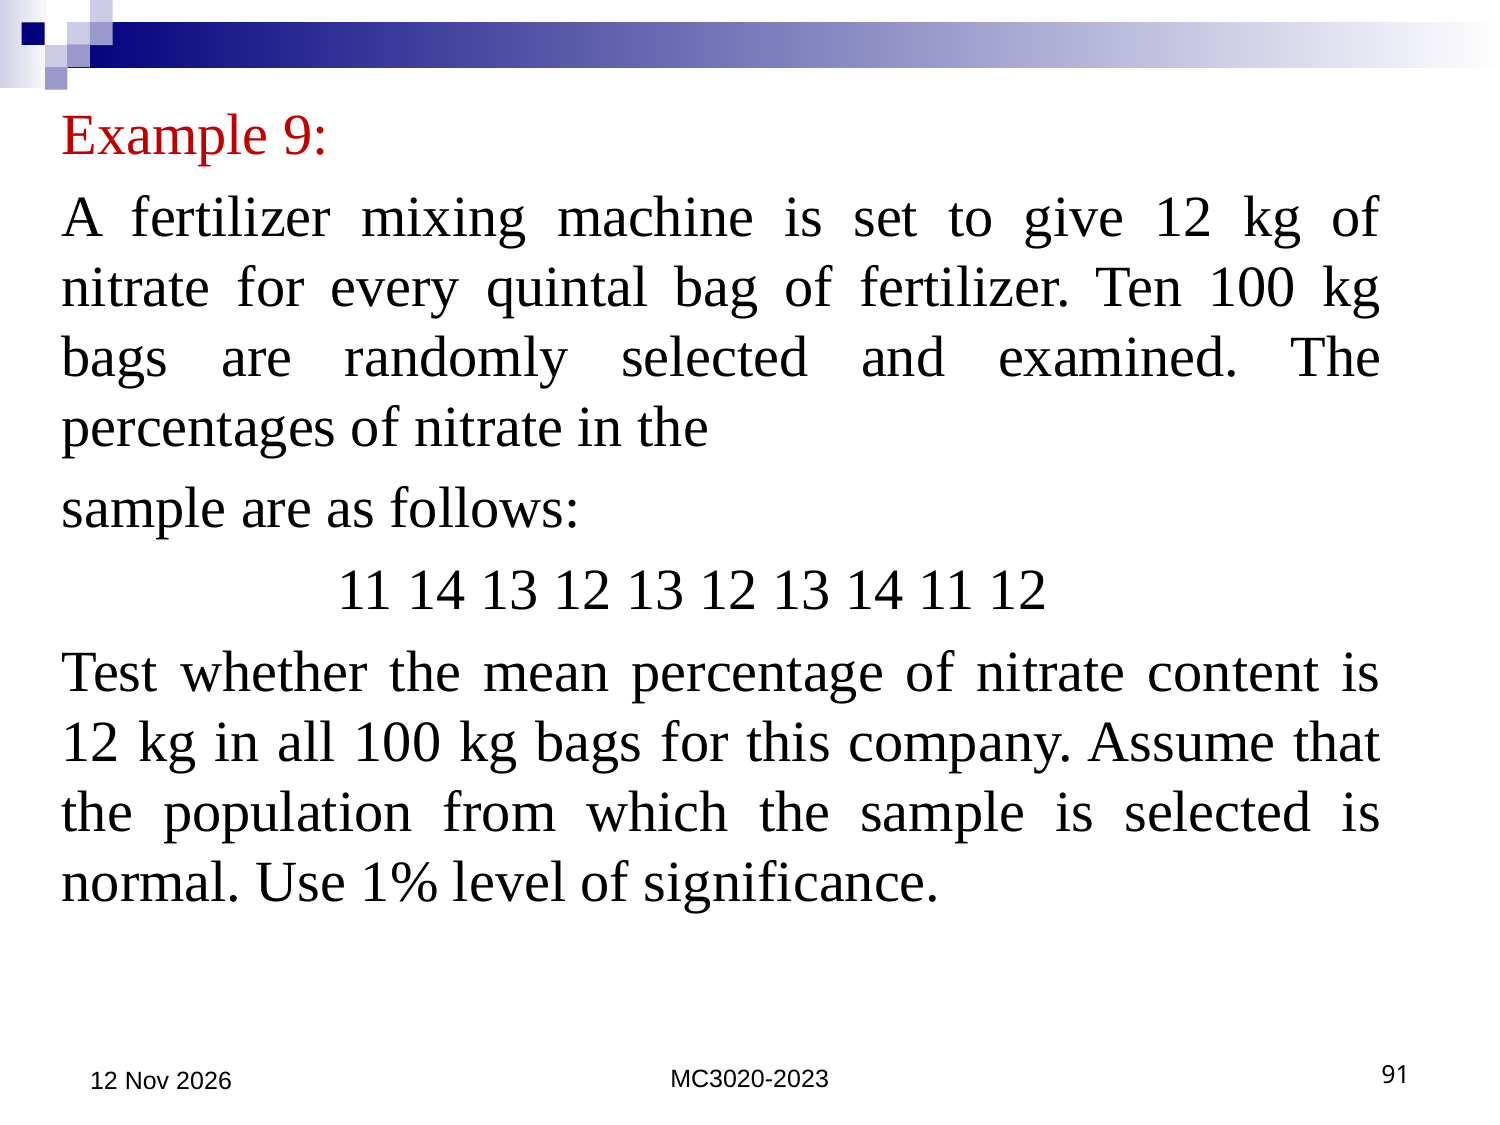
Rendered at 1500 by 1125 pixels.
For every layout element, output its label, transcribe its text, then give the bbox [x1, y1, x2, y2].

slide_number 30-May-23 [75, 1024, 425, 1103]
list Example 9: A fertilizer mixing machine is set to give 12 kg of nitrate for every quintal bag of fertilizer. Ten 100 kg bags are randomly selected and examined. The percentages of nitrate in the sample are as follows: 11 14 13 12 13 12 13 14 11 12 Test whether the mean percentage of nitrate content is 12 kg in all 100 kg bags for this company. Assume that the population from which the sample is selected is normal. Use 1% level of significance. [46, 88, 1397, 726]
footer MC3020-2023 [512, 1025, 988, 1100]
slide_number 91 [1074, 1025, 1425, 1100]
